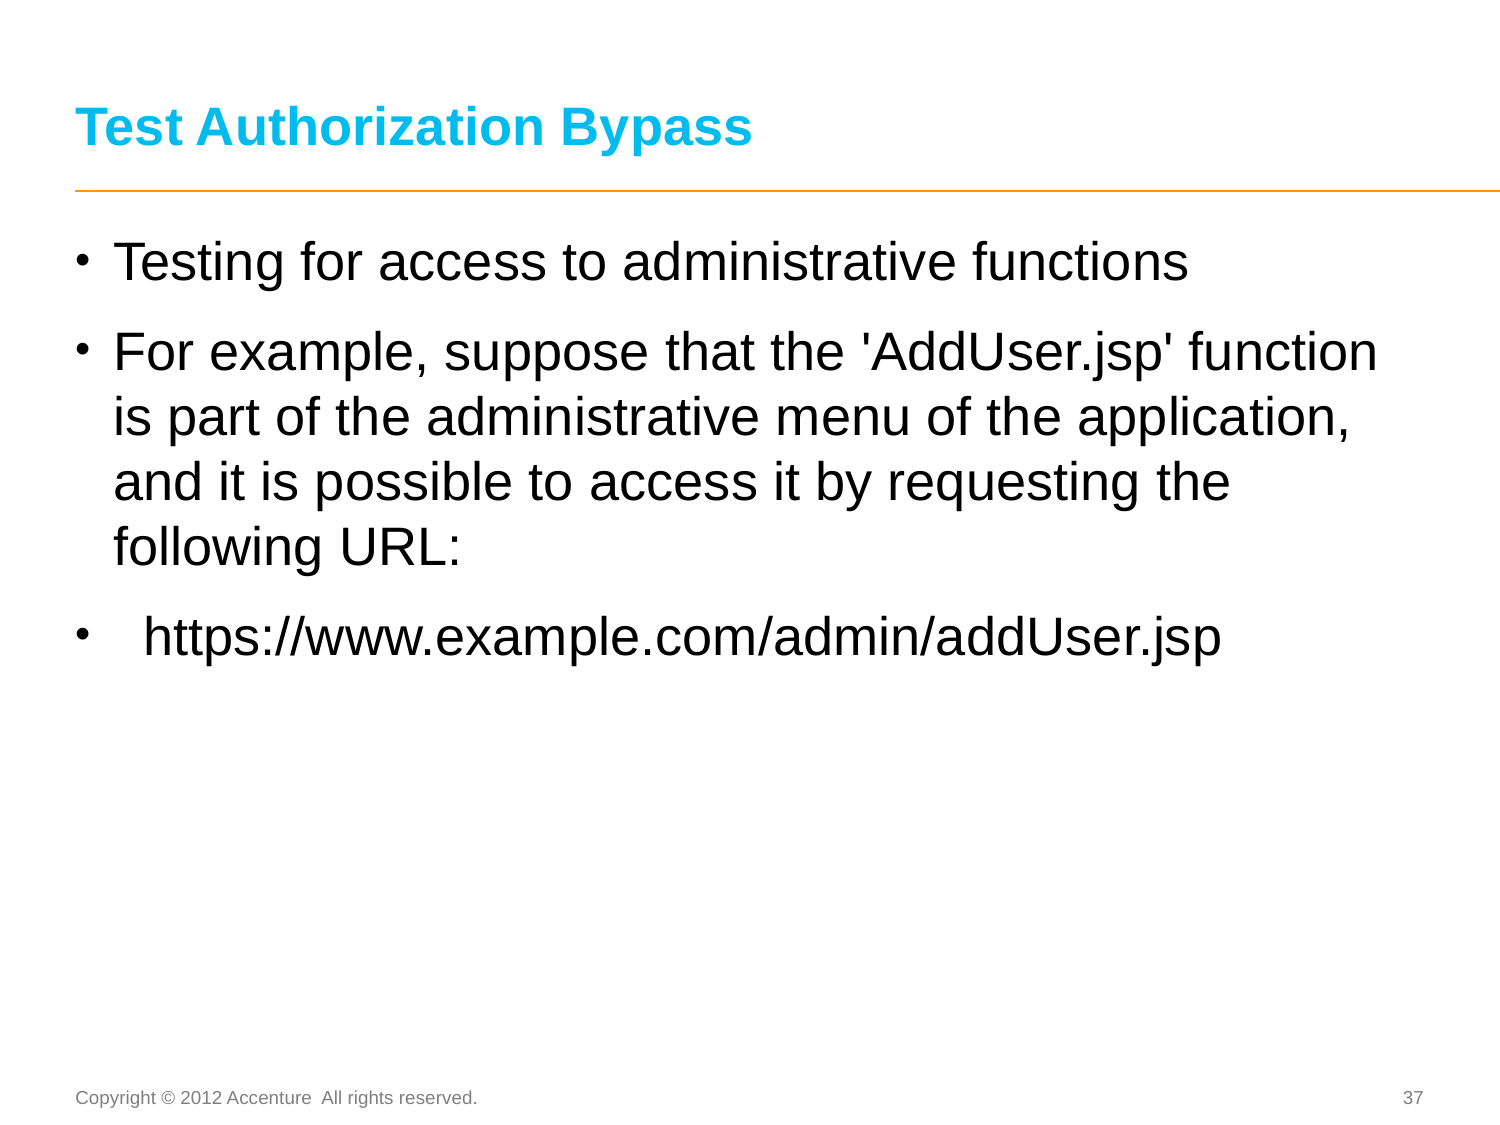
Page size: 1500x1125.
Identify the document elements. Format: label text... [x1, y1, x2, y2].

title Test Authorization Bypass [75, 27, 1422, 157]
list Testing for access to administrative functions For example, suppose that the 'AddUser.jsp' function is part of the administrative menu of the application, and it is possible to access it by requesting the following URL: https://www.example.com/admin/addUser.jsp [75, 226, 1425, 1018]
